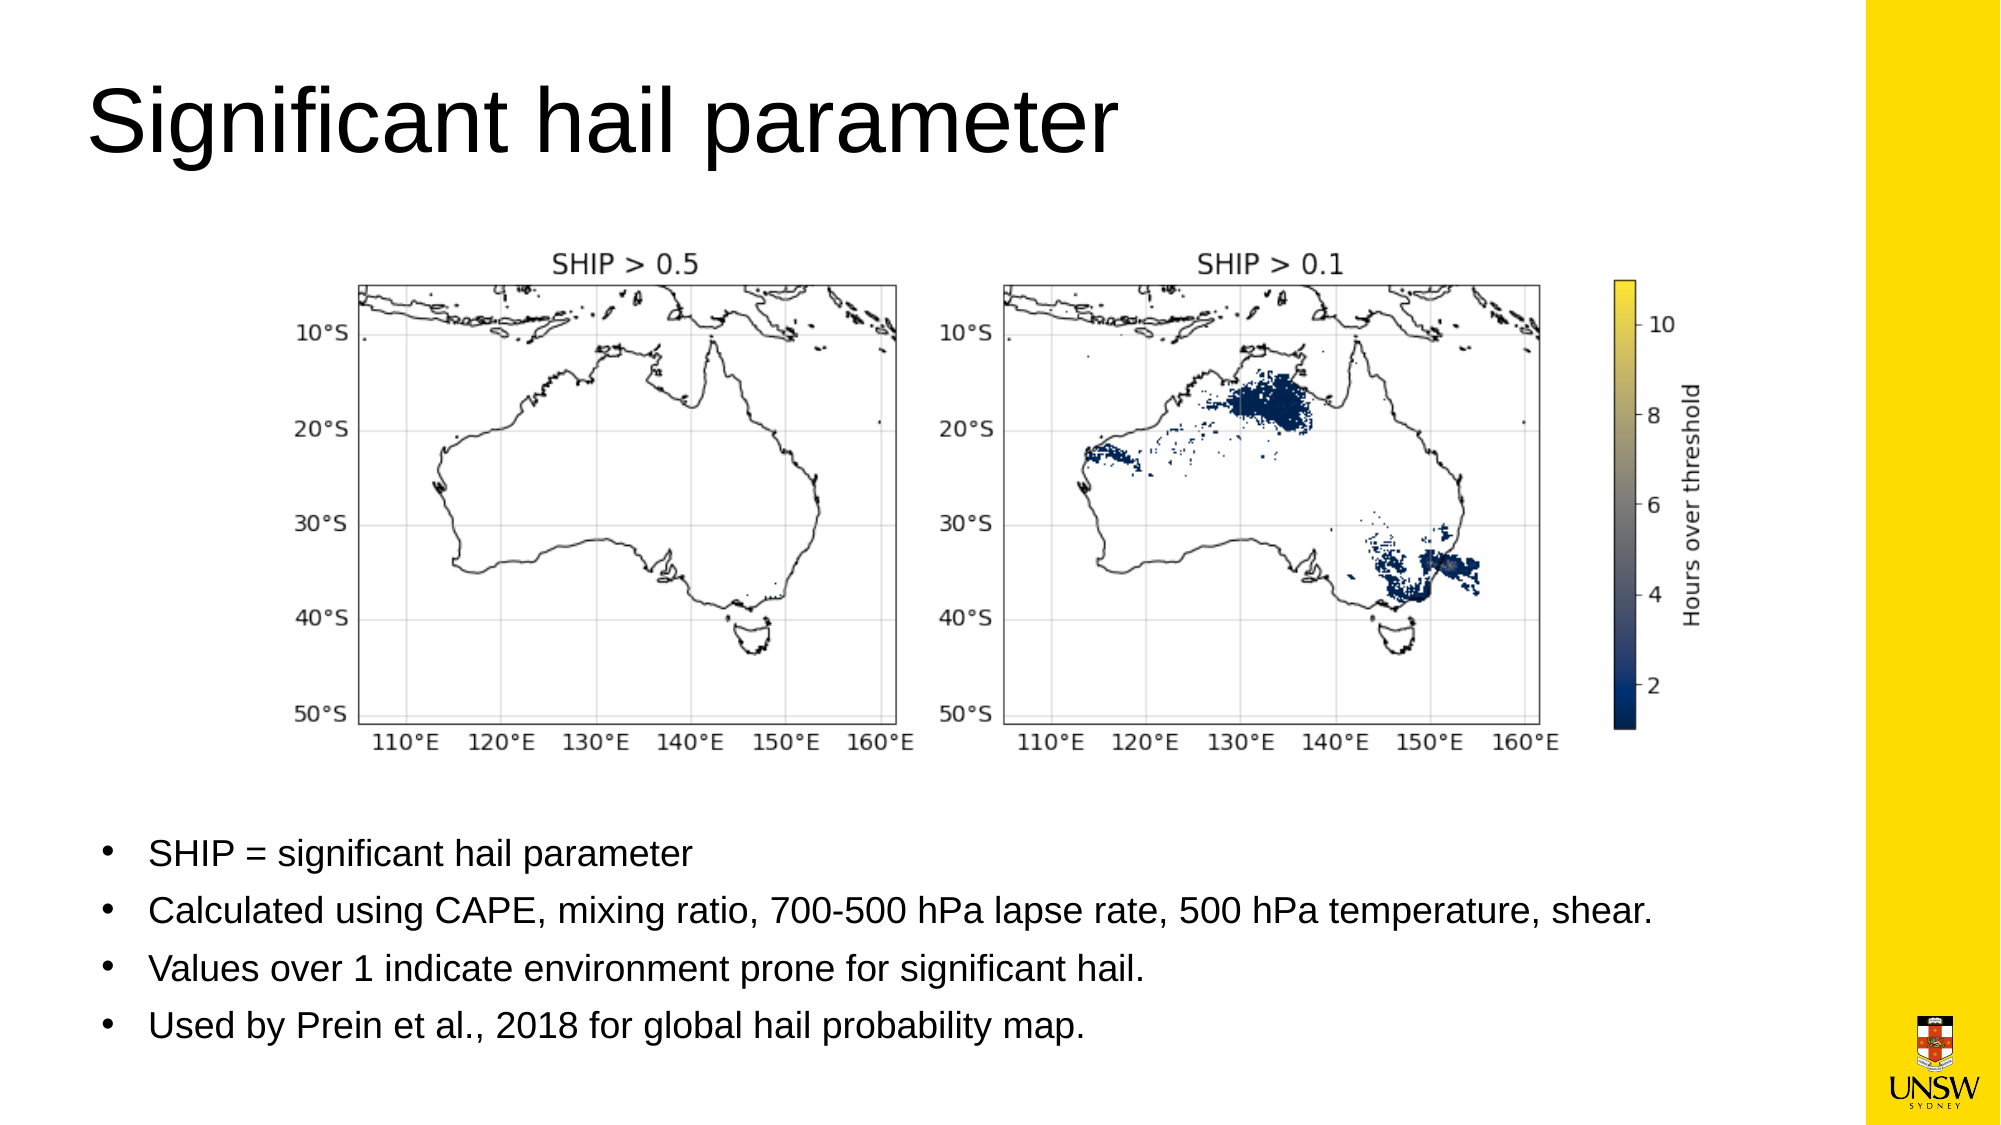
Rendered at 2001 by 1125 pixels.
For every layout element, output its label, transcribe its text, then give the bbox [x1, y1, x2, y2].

picture [282, 240, 1718, 767]
text_box SHIP = significant hail parameter Calculated using CAPE, mixing ratio, 700-500 hPa lapse rate, 500 hPa temperature, shear. Values over 1 indicate environment prone for significant hail. Used by Prein et al., 2018 for global hail probability map. [86, 821, 1718, 1054]
title Significant hail parameter [71, 60, 1797, 186]
picture [1890, 1016, 1980, 1109]
